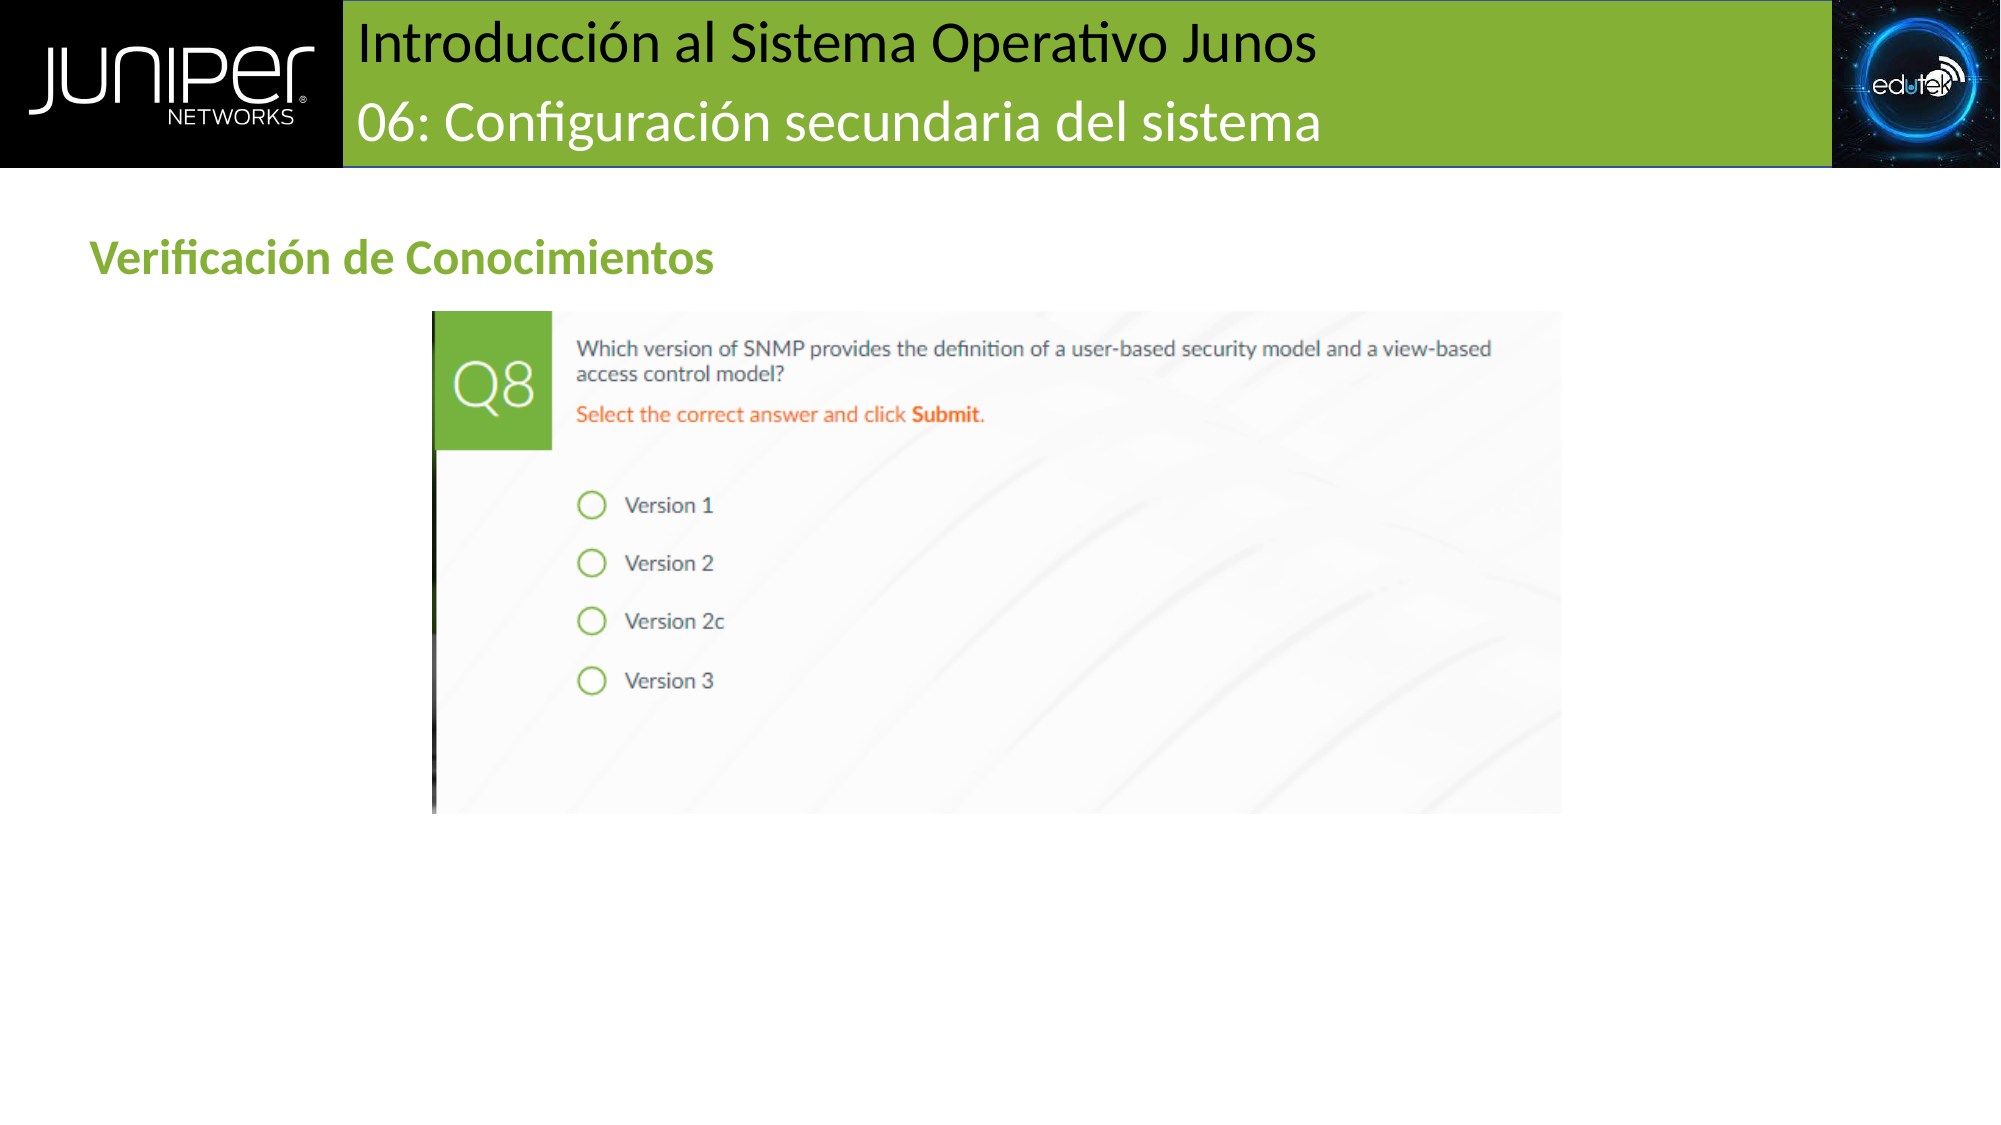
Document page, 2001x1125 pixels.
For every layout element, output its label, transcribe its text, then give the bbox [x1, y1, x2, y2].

title Introducción al Sistema Operativo Junos [342, 3, 2000, 84]
picture [432, 311, 1568, 814]
picture [1832, 84, 2000, 168]
list Verificación de Conocimientos [74, 224, 1926, 938]
list 06: Configuración secundaria del sistema [342, 83, 1606, 168]
picture [0, 0, 343, 168]
